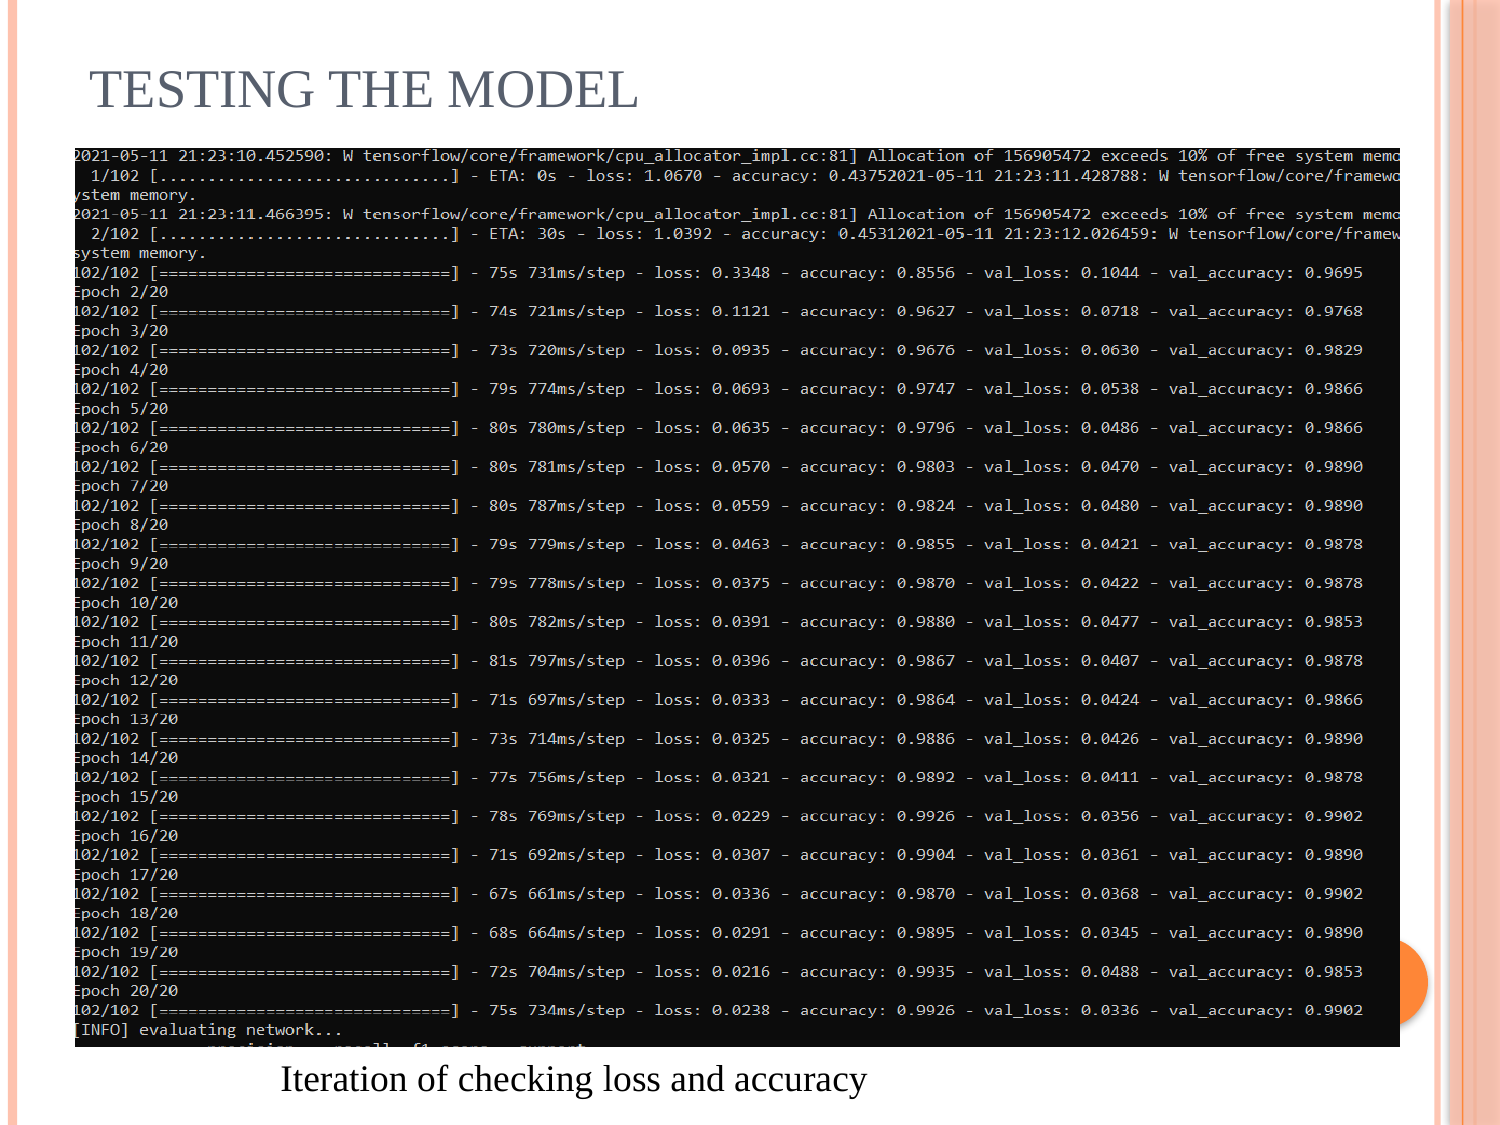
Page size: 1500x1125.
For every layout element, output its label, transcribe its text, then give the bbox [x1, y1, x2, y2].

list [74, 148, 1401, 1048]
text_box Iteration of checking loss and accuracy [265, 1056, 1211, 1107]
title TESTING THE MODEL [75, 45, 1300, 126]
